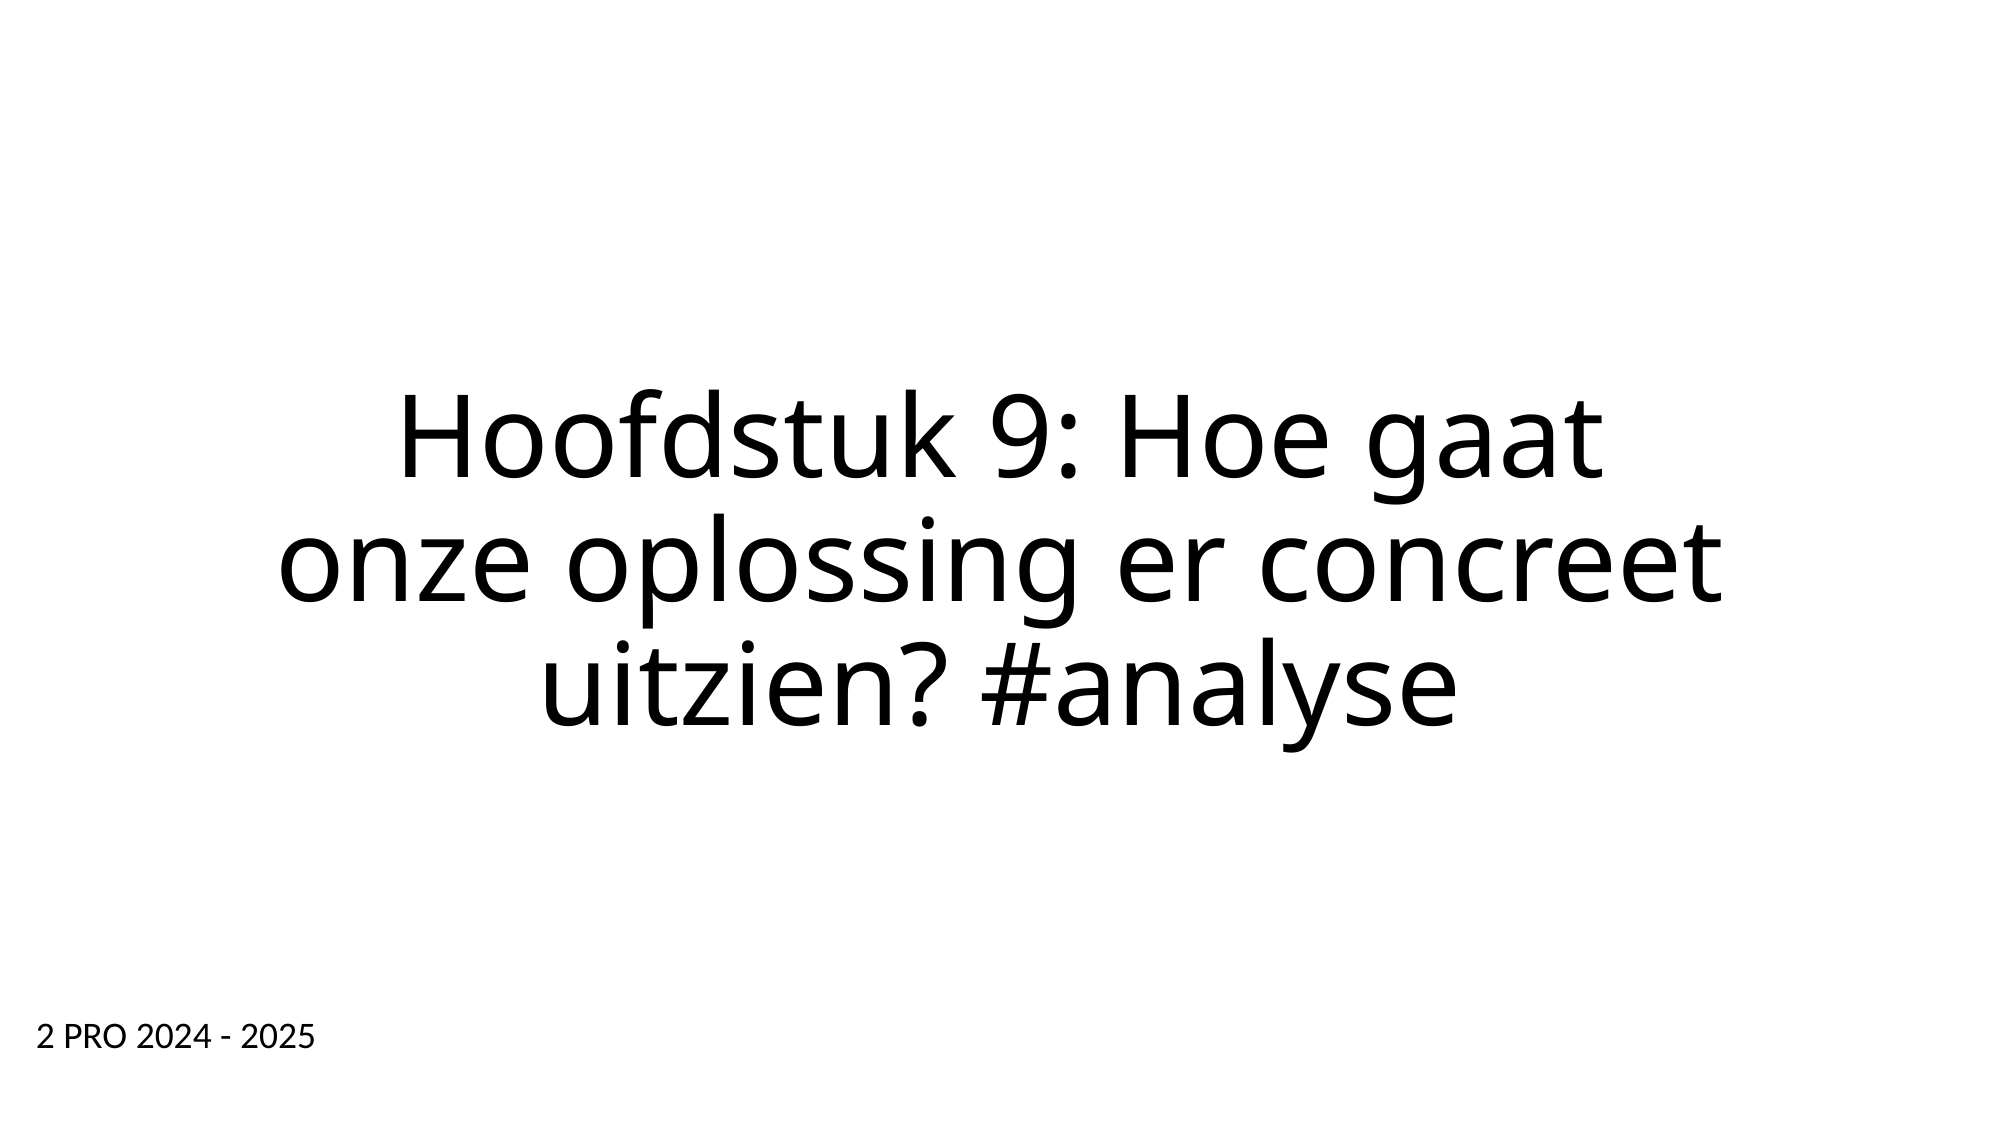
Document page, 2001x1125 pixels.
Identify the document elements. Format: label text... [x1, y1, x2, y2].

text_box 2 PRO 2024 - 2025 [21, 1003, 332, 1064]
title Hoofdstuk 9: Hoe gaat onze oplossing er concreet uitzien? #analyse [249, 366, 1750, 759]
